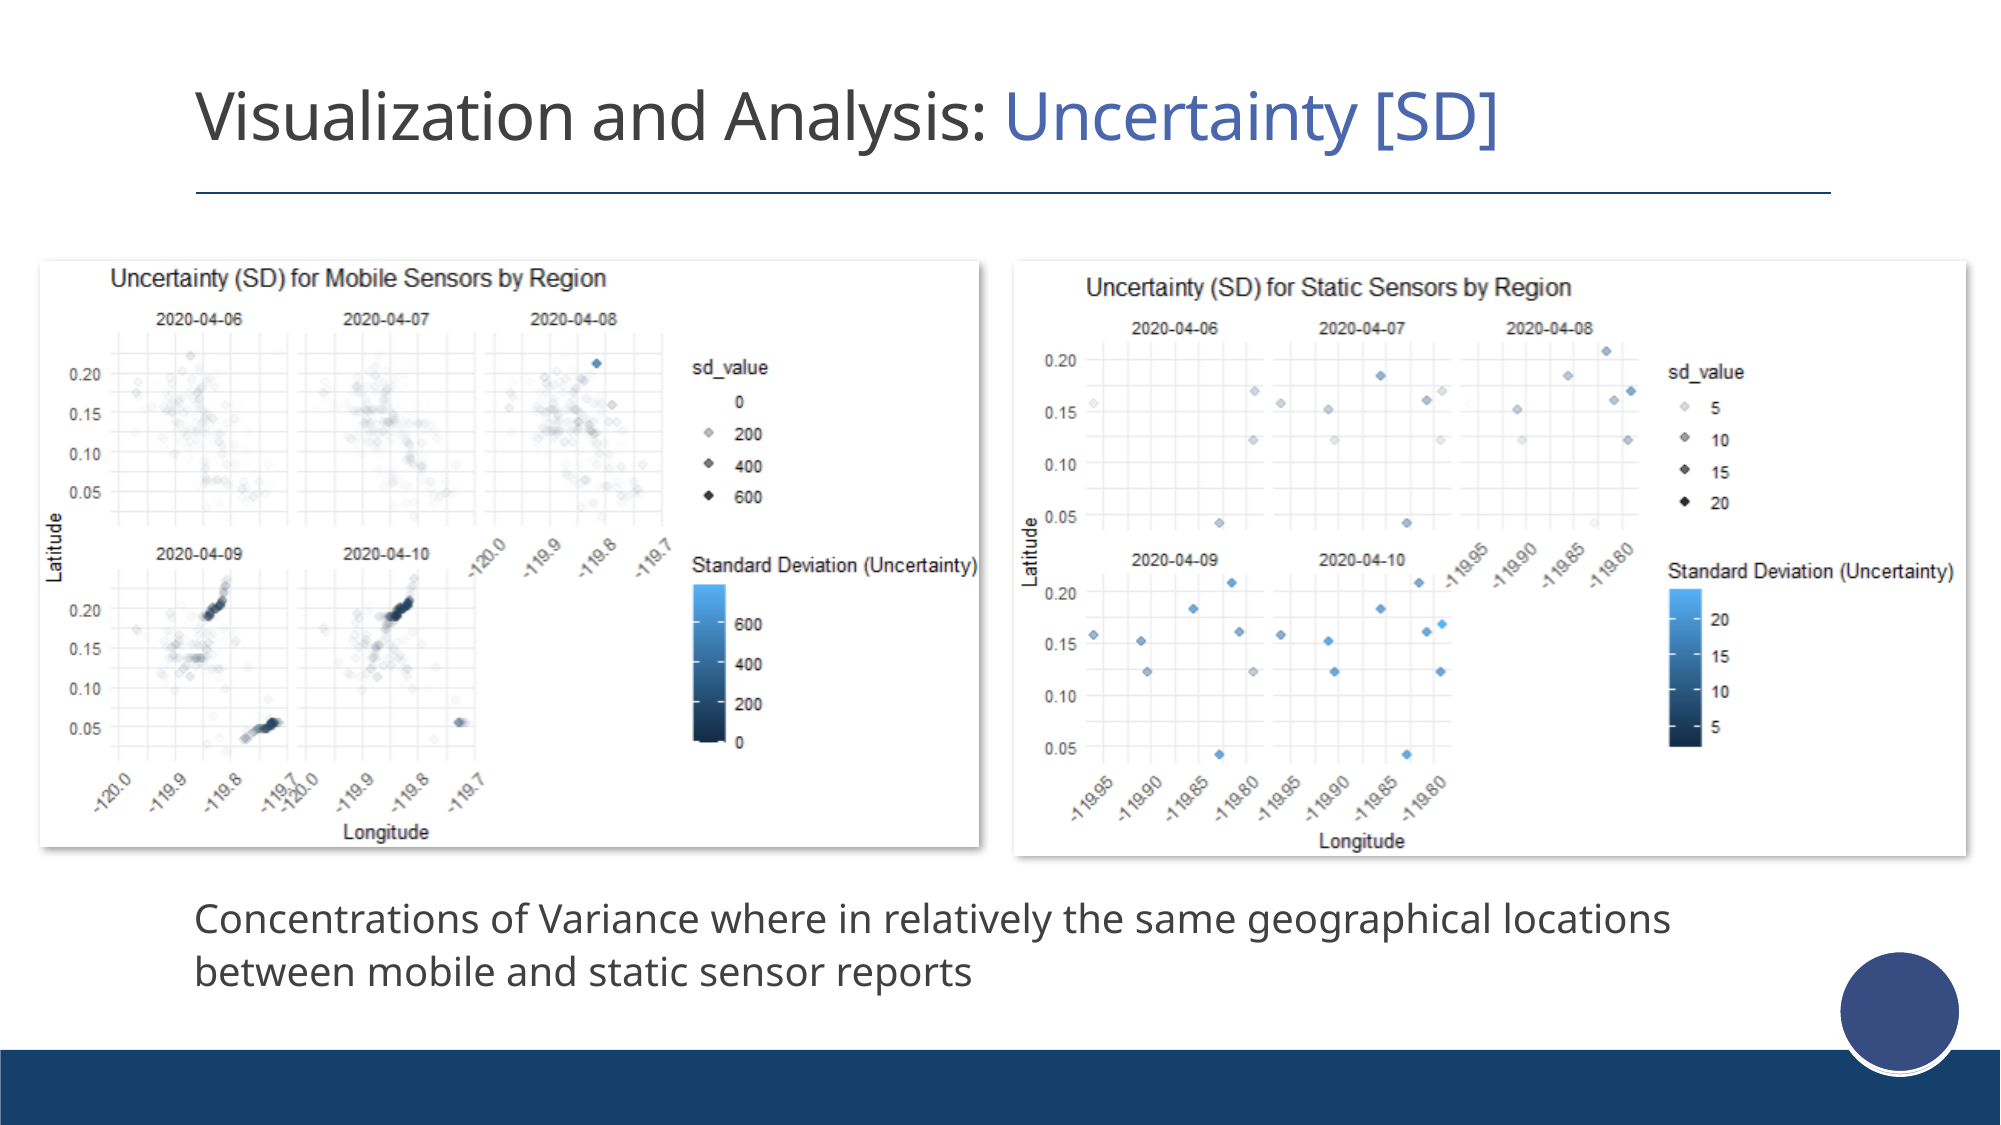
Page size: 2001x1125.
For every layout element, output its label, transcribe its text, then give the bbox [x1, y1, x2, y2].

text_box [1837, 949, 1962, 1074]
picture [1014, 261, 1966, 857]
title Visualization and Analysis: Uncertainty [SD] [180, 47, 1830, 163]
picture [39, 261, 979, 847]
list Concentrations of Variance where in relatively the same geographical locations between mobile and static sensor reports [193, 881, 1830, 1003]
text_box [1840, 1021, 1962, 1077]
